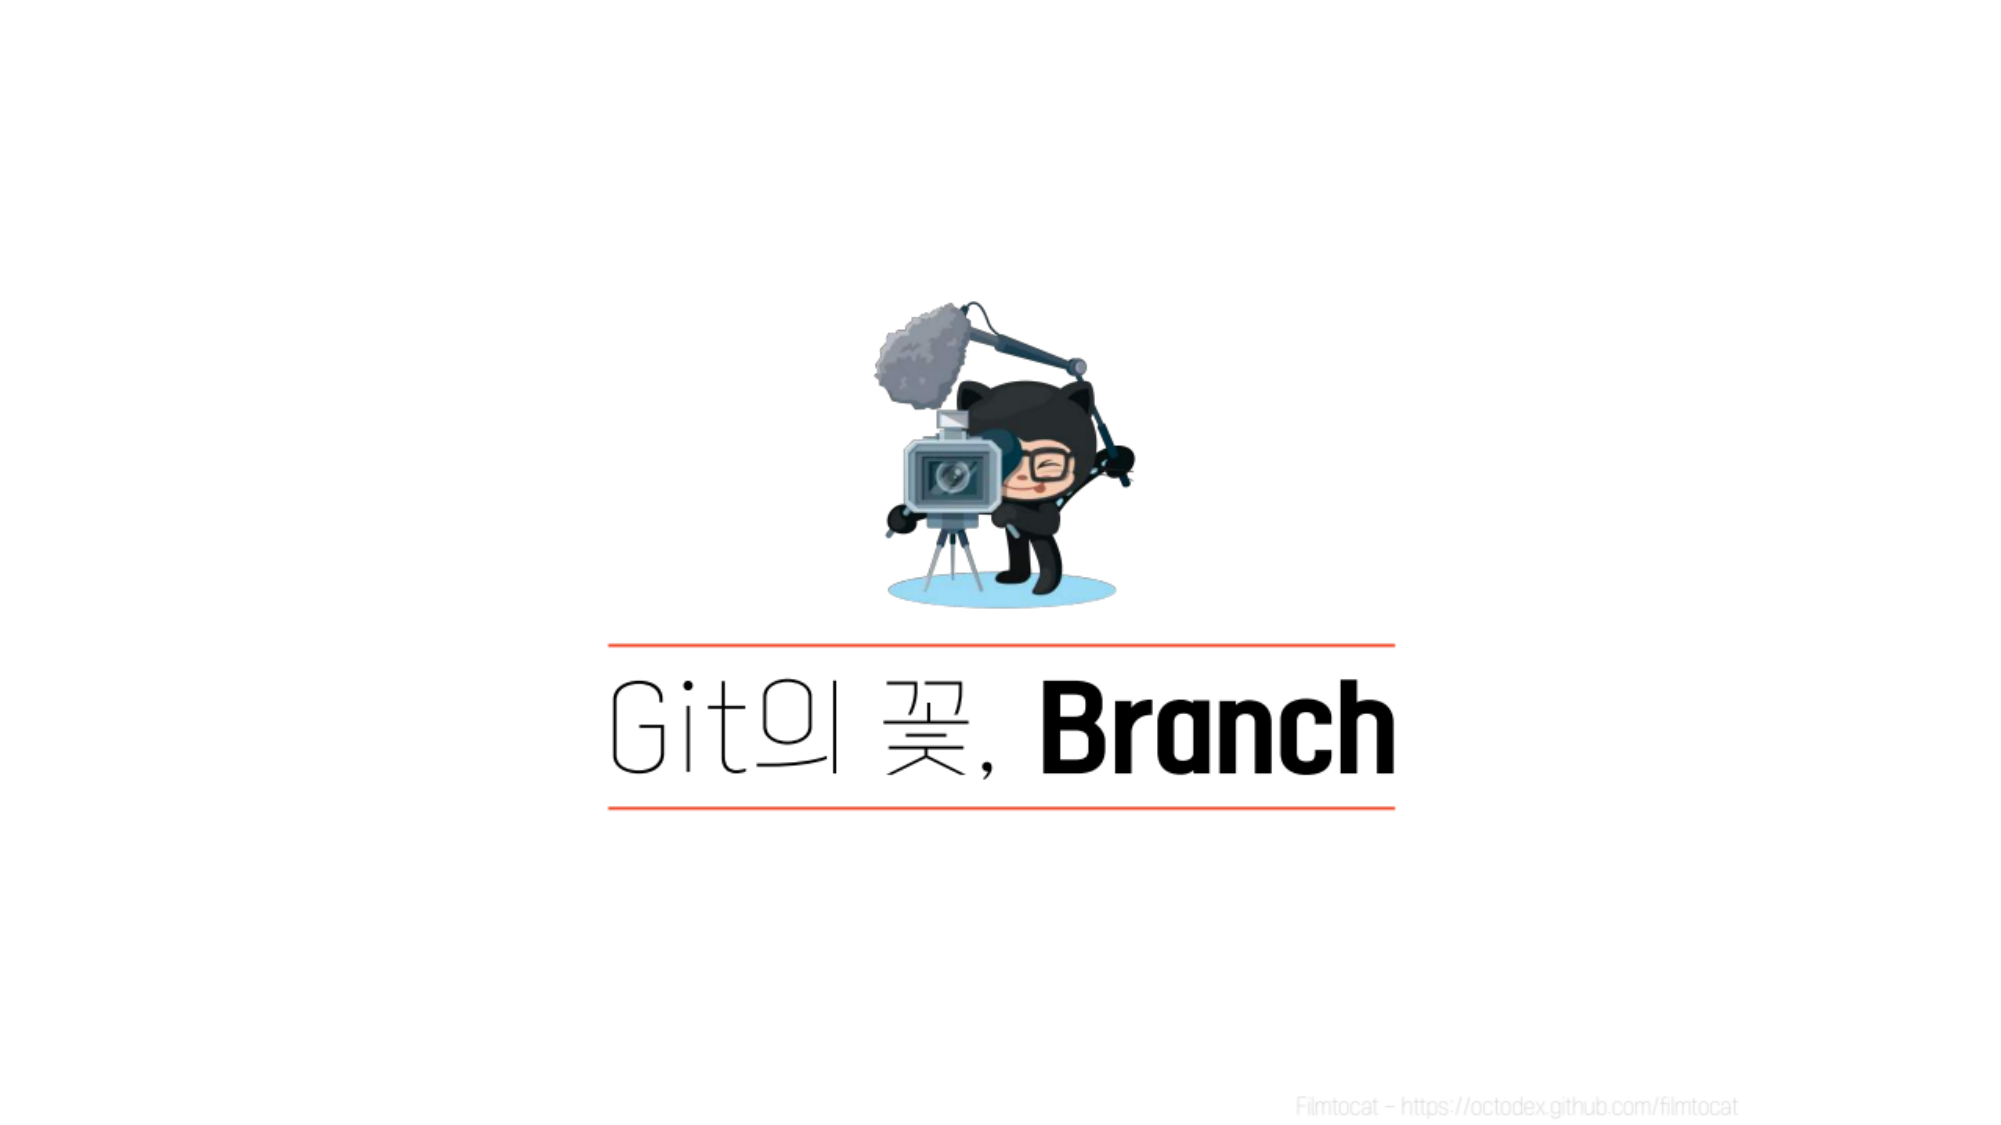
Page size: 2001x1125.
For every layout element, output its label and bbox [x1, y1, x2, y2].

picture [249, 0, 1750, 1125]
